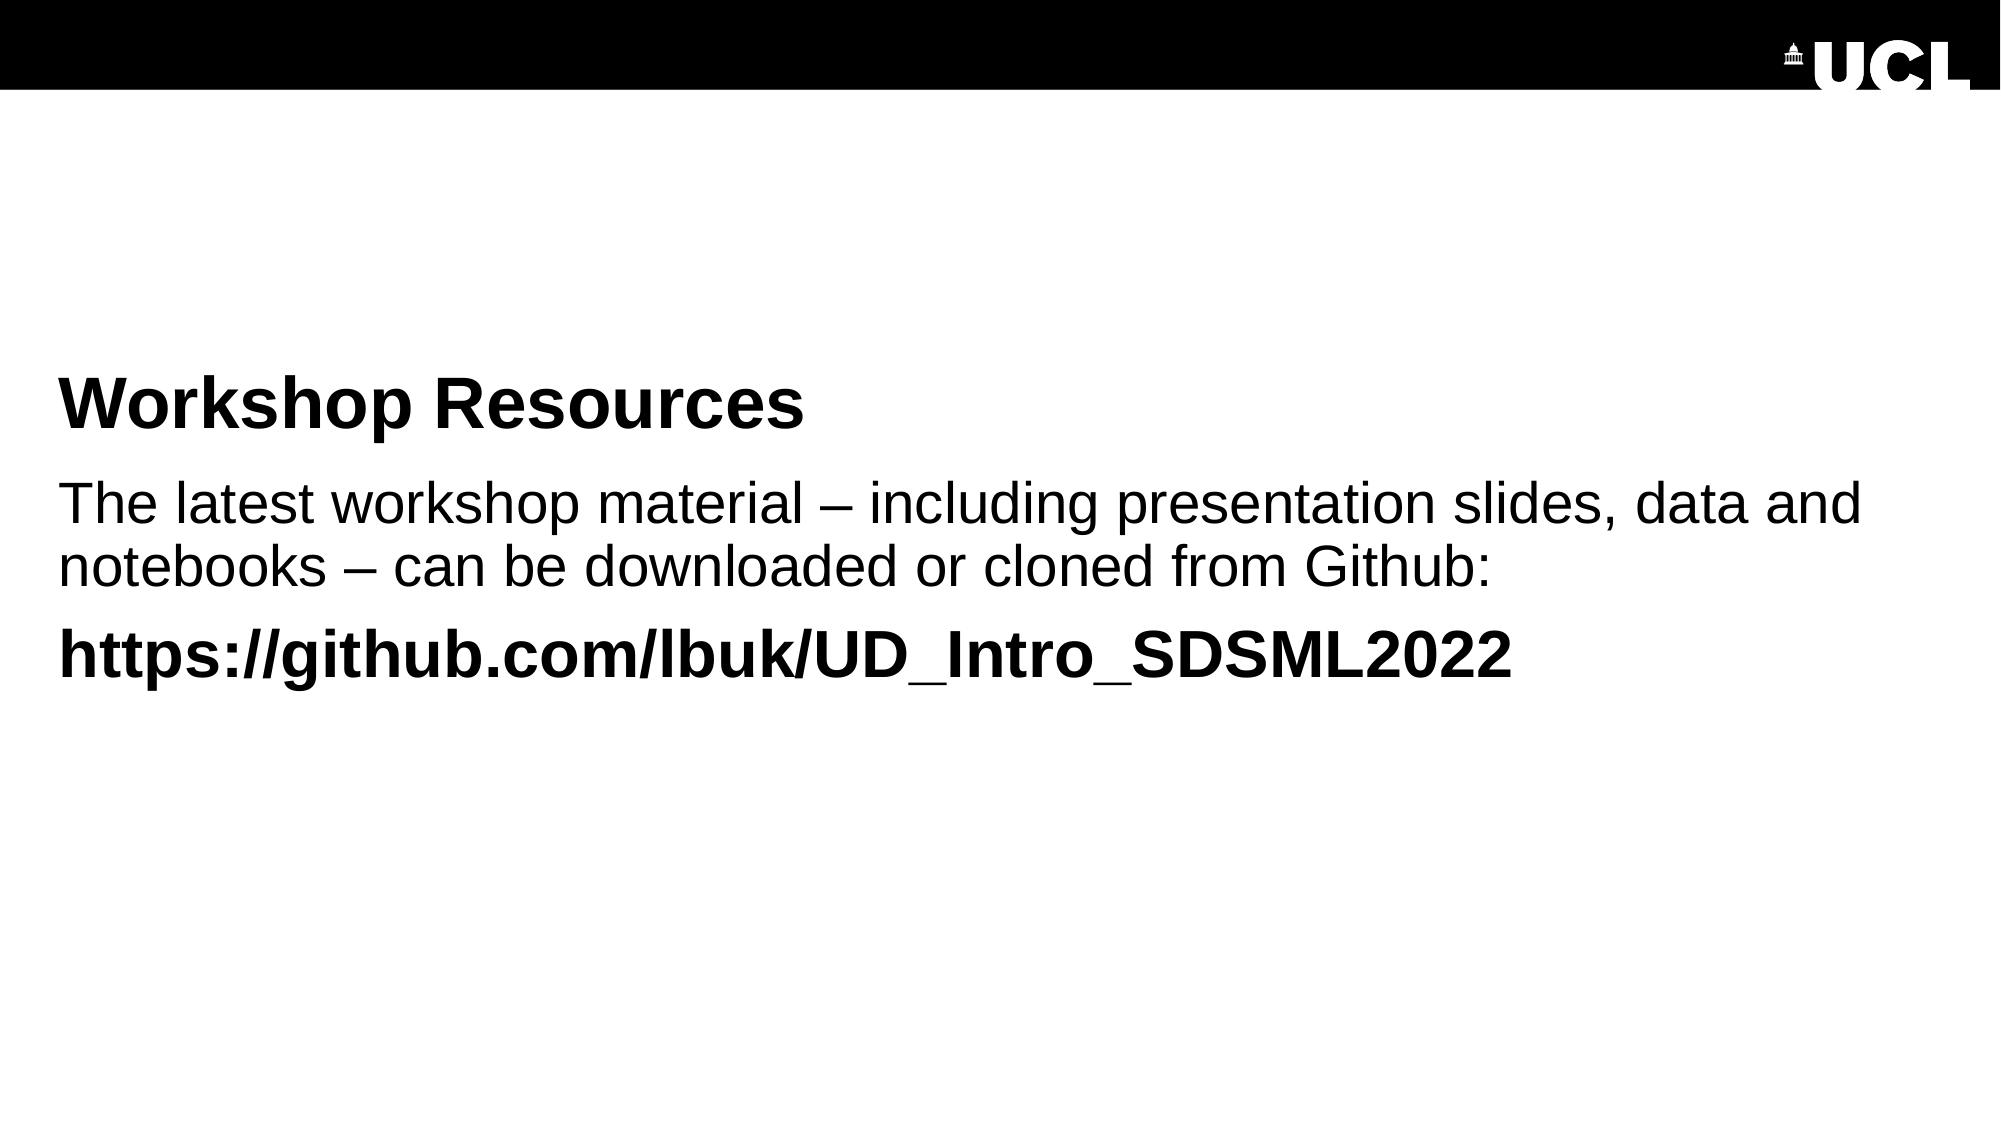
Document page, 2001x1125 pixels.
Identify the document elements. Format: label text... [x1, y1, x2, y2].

picture [0, 0, 2001, 90]
title Workshop Resources [59, 365, 1536, 473]
list The latest workshop material – including presentation slides, data and notebooks – can be downloaded or cloned from Github: https://github.com/lbuk/UD_Intro_SDSML2022 [59, 473, 1977, 943]
